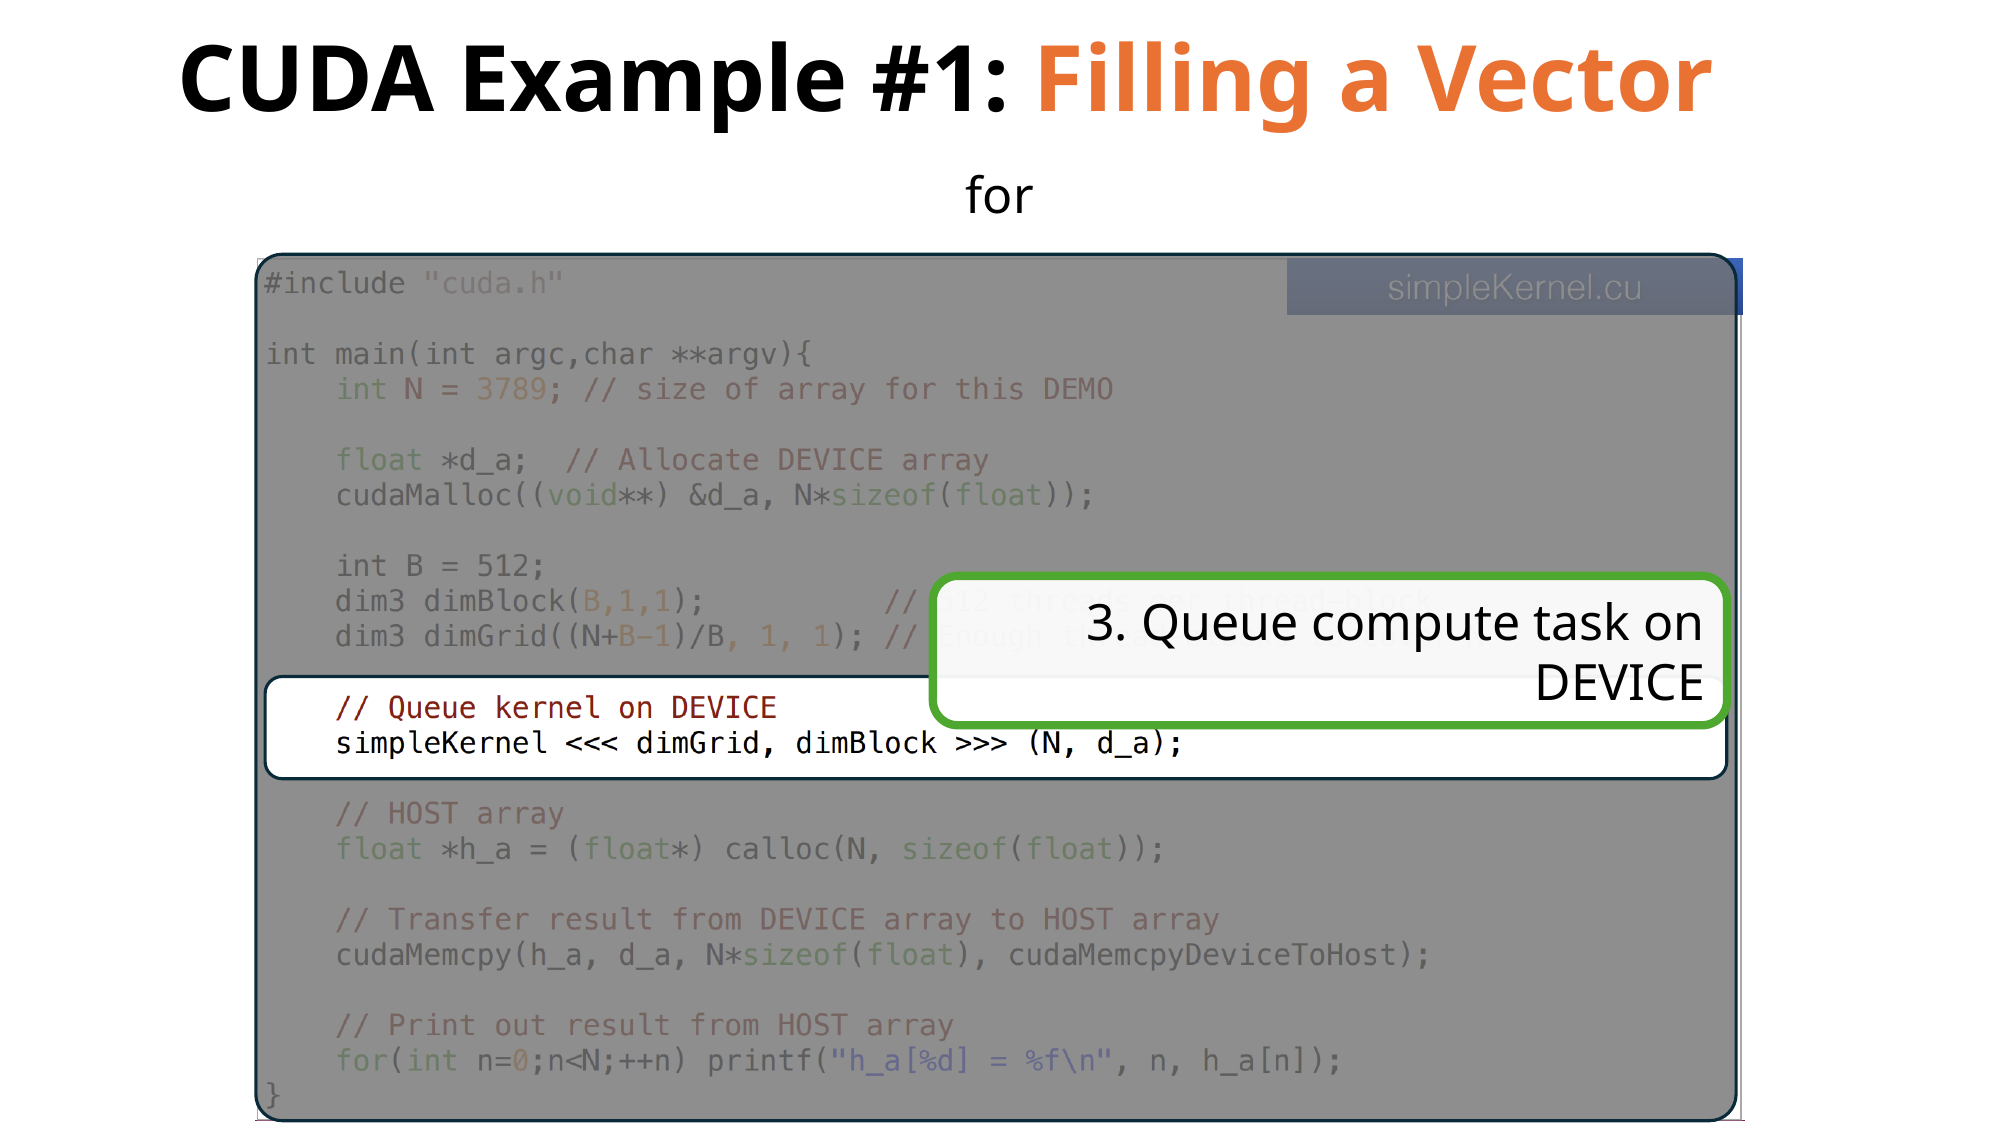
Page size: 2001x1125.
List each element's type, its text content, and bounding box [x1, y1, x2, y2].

title CUDA Example #1: Filling a Vector [162, 0, 1888, 191]
picture [255, 253, 1745, 1122]
